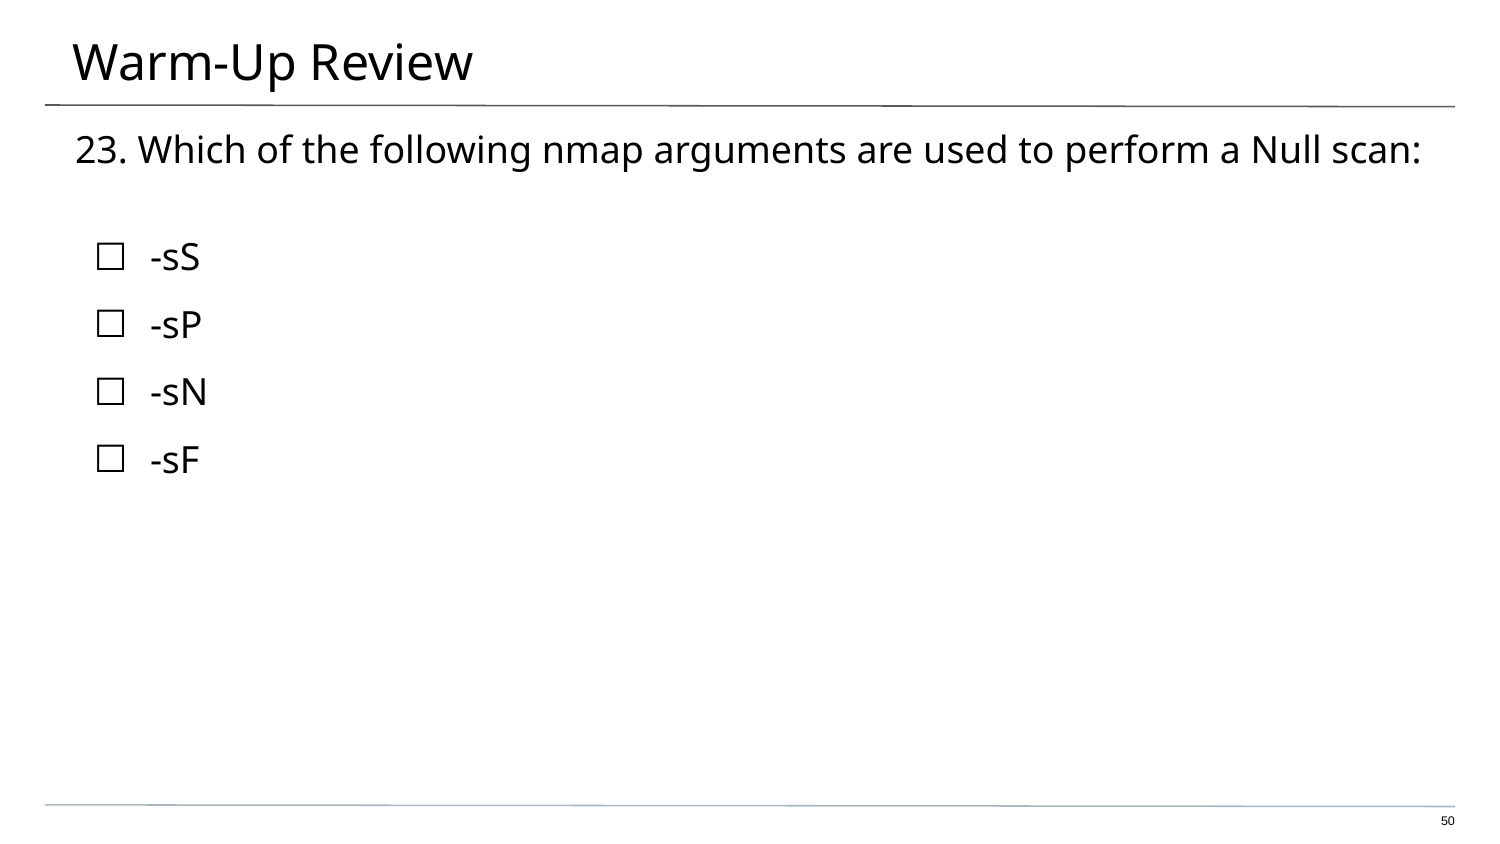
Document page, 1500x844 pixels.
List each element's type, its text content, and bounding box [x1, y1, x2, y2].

slide_number 50 [1412, 813, 1455, 831]
title Warm-Up Review [0, 0, 1500, 88]
subtitle 23. Which of the following nmap arguments are used to perform a Null scan: [0, 110, 1500, 171]
list -sS -sP -sN -sF [0, 210, 1500, 805]
